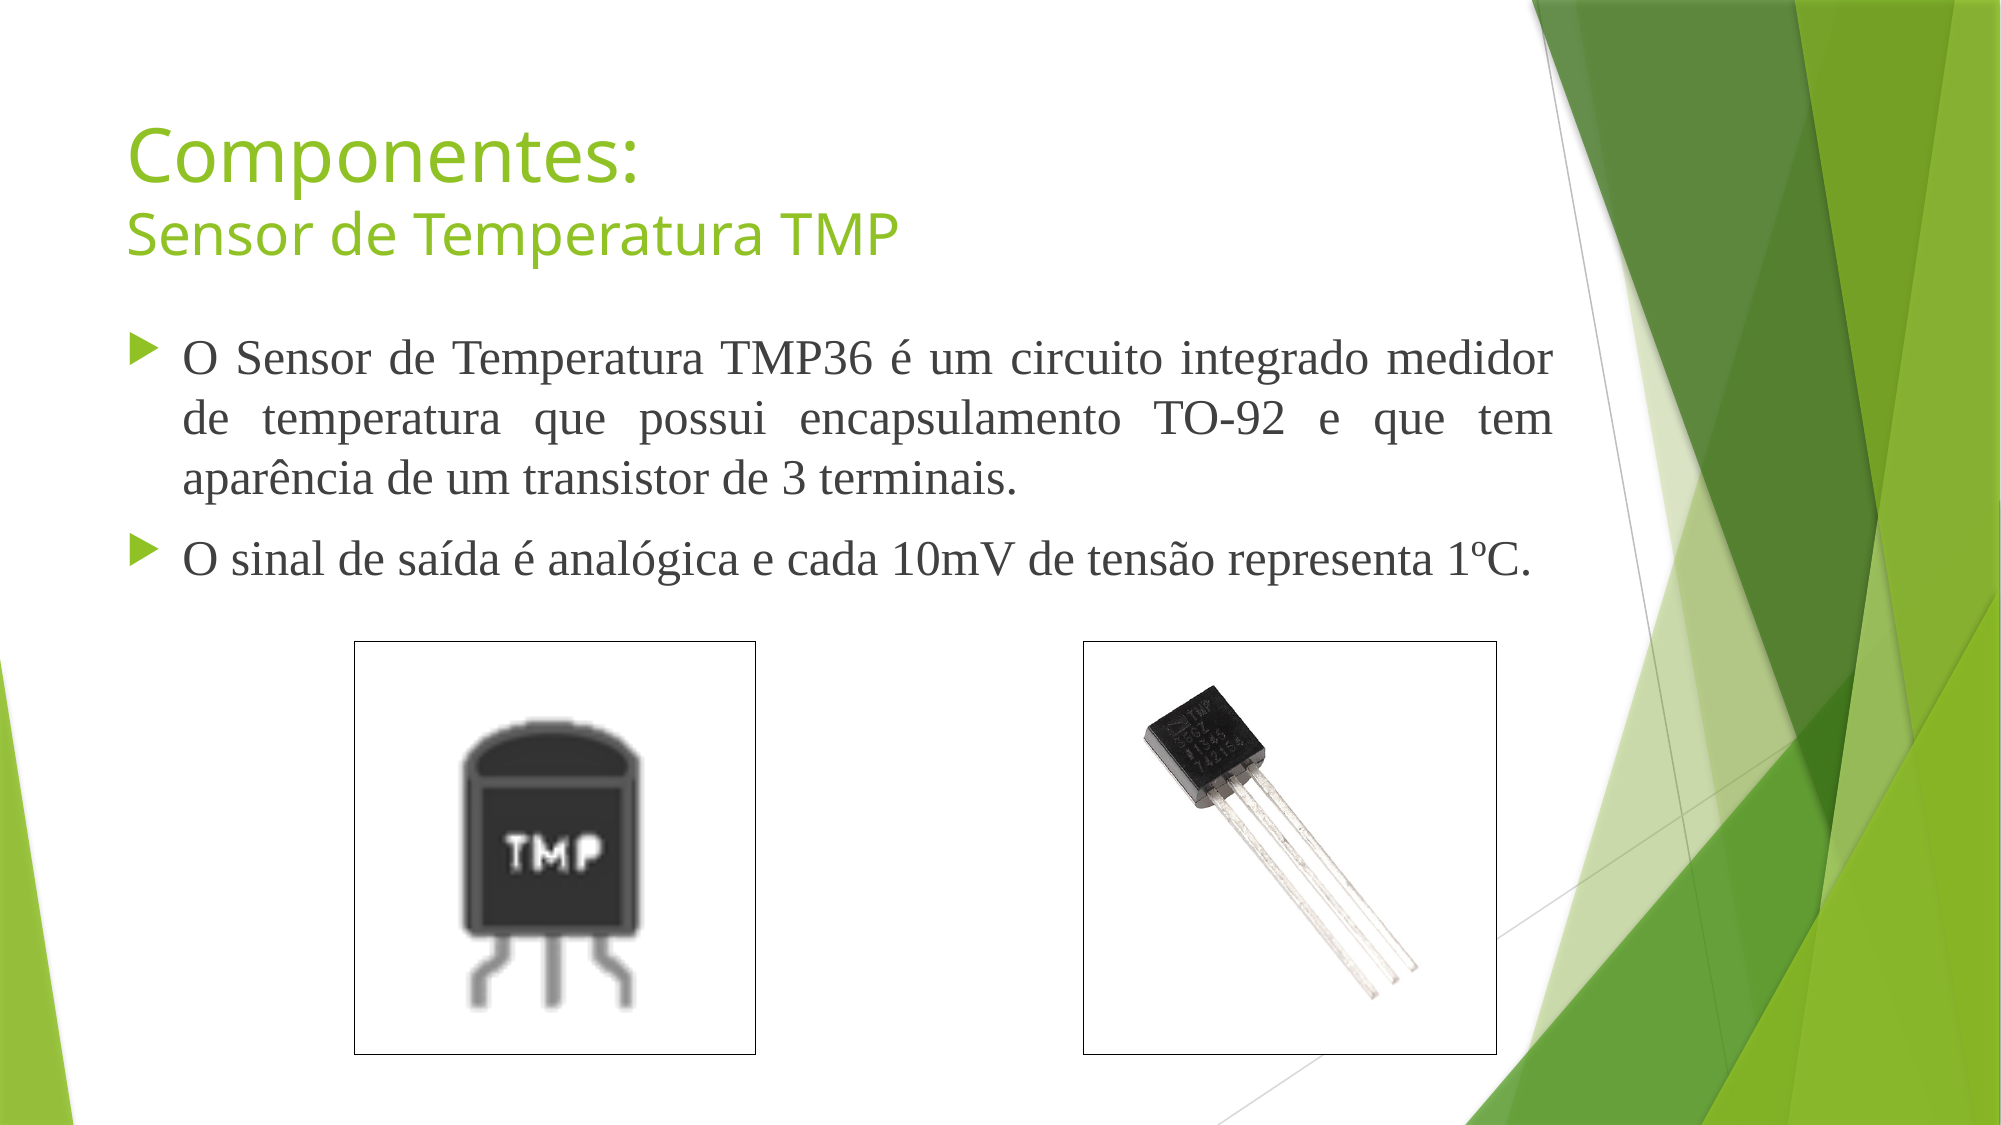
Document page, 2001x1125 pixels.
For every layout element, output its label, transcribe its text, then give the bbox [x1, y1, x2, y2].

picture [1082, 640, 1498, 1056]
title Componentes: Sensor de Temperatura TMP [111, 99, 1522, 316]
picture [353, 640, 757, 1056]
text_box O Sensor de Temperatura TMP36 é um circuito integrado medidor de temperatura que possui encapsulamento TO-92 e que tem aparência de um transistor de 3 terminais. O sinal de saída é analógica e cada 10mV de tensão representa 1ºC. [111, 316, 1570, 620]
